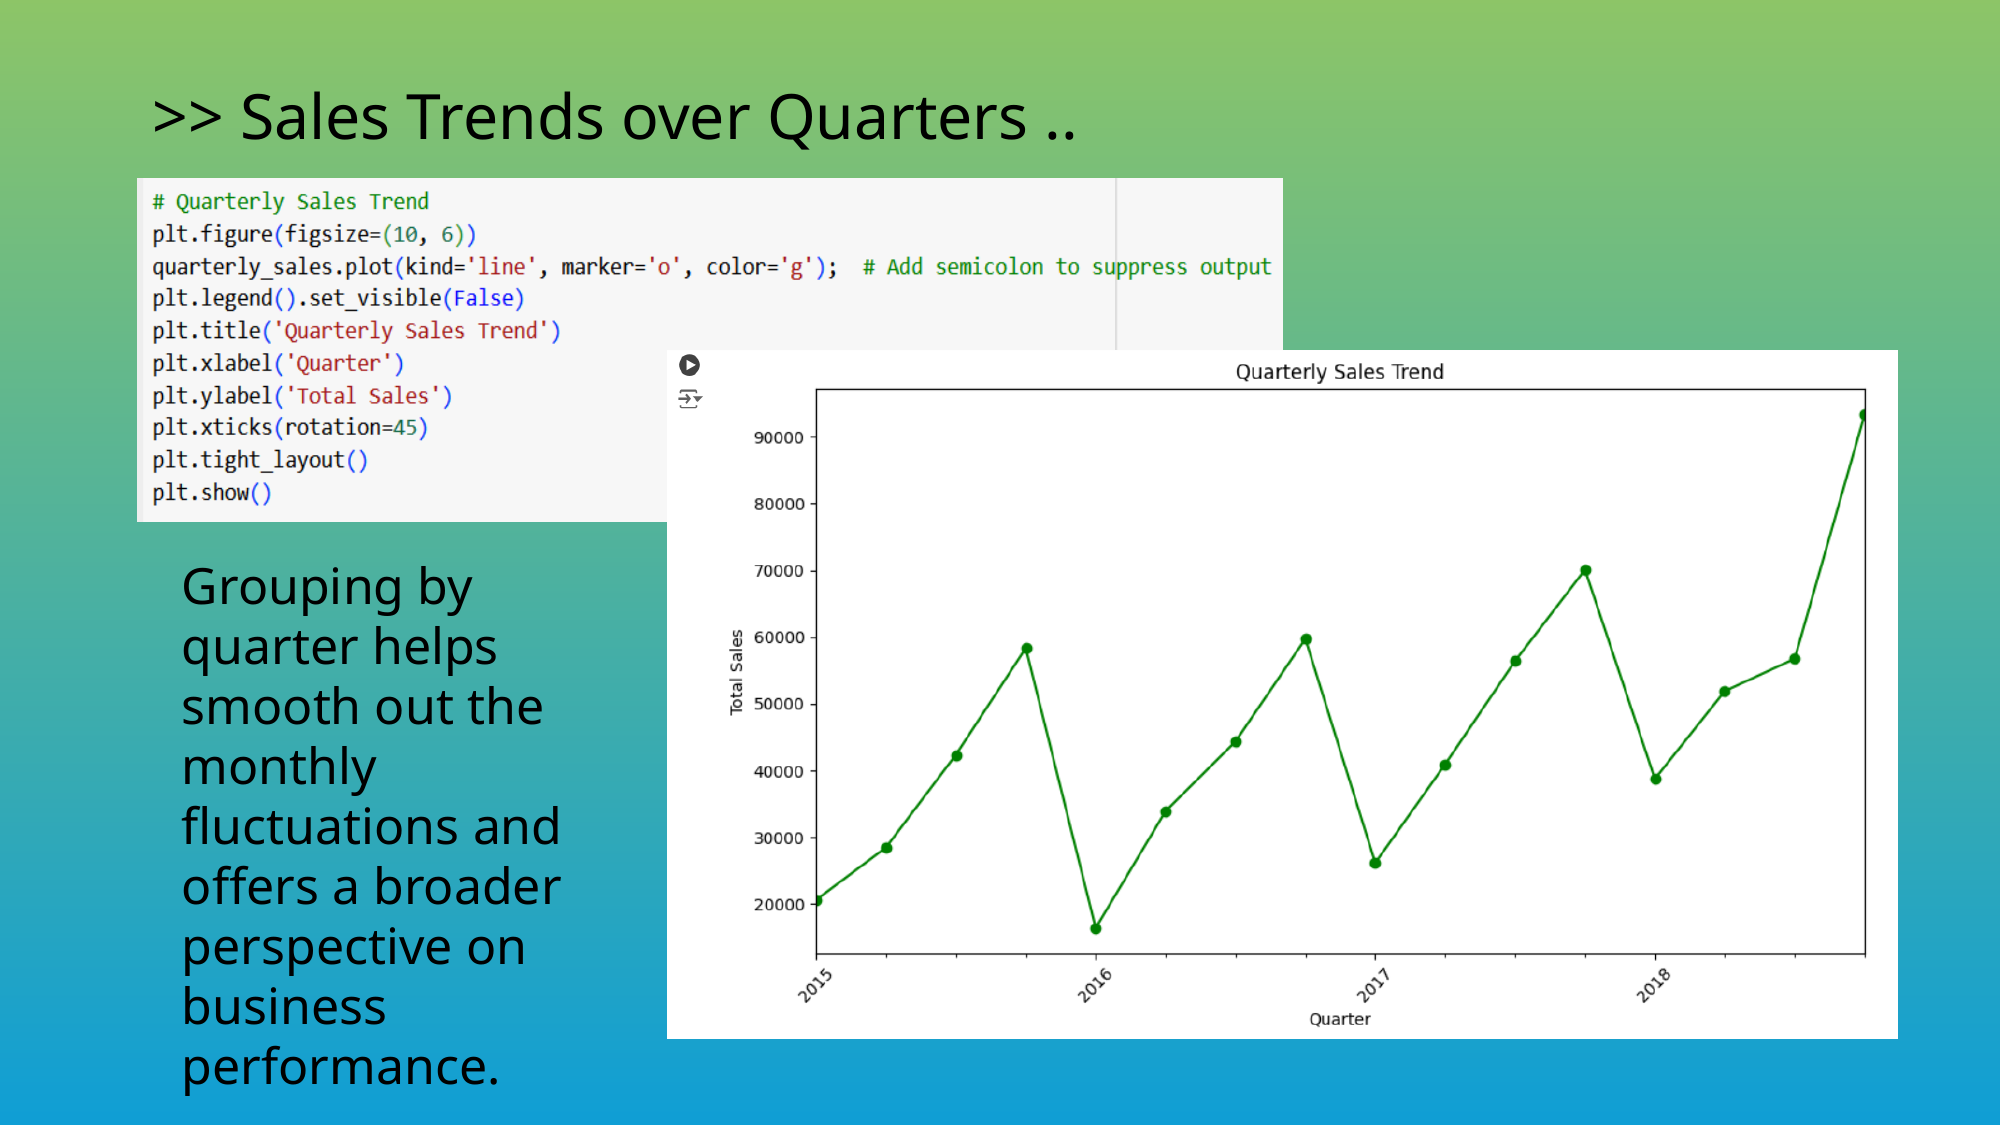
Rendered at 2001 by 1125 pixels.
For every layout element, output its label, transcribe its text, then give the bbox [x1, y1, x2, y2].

title >> Sales Trends over Quarters .. [137, 59, 1863, 179]
text_box Grouping by quarter helps smooth out the monthly fluctuations and offers a broader perspective on business performance. [167, 546, 668, 1102]
picture [136, 178, 1898, 1039]
